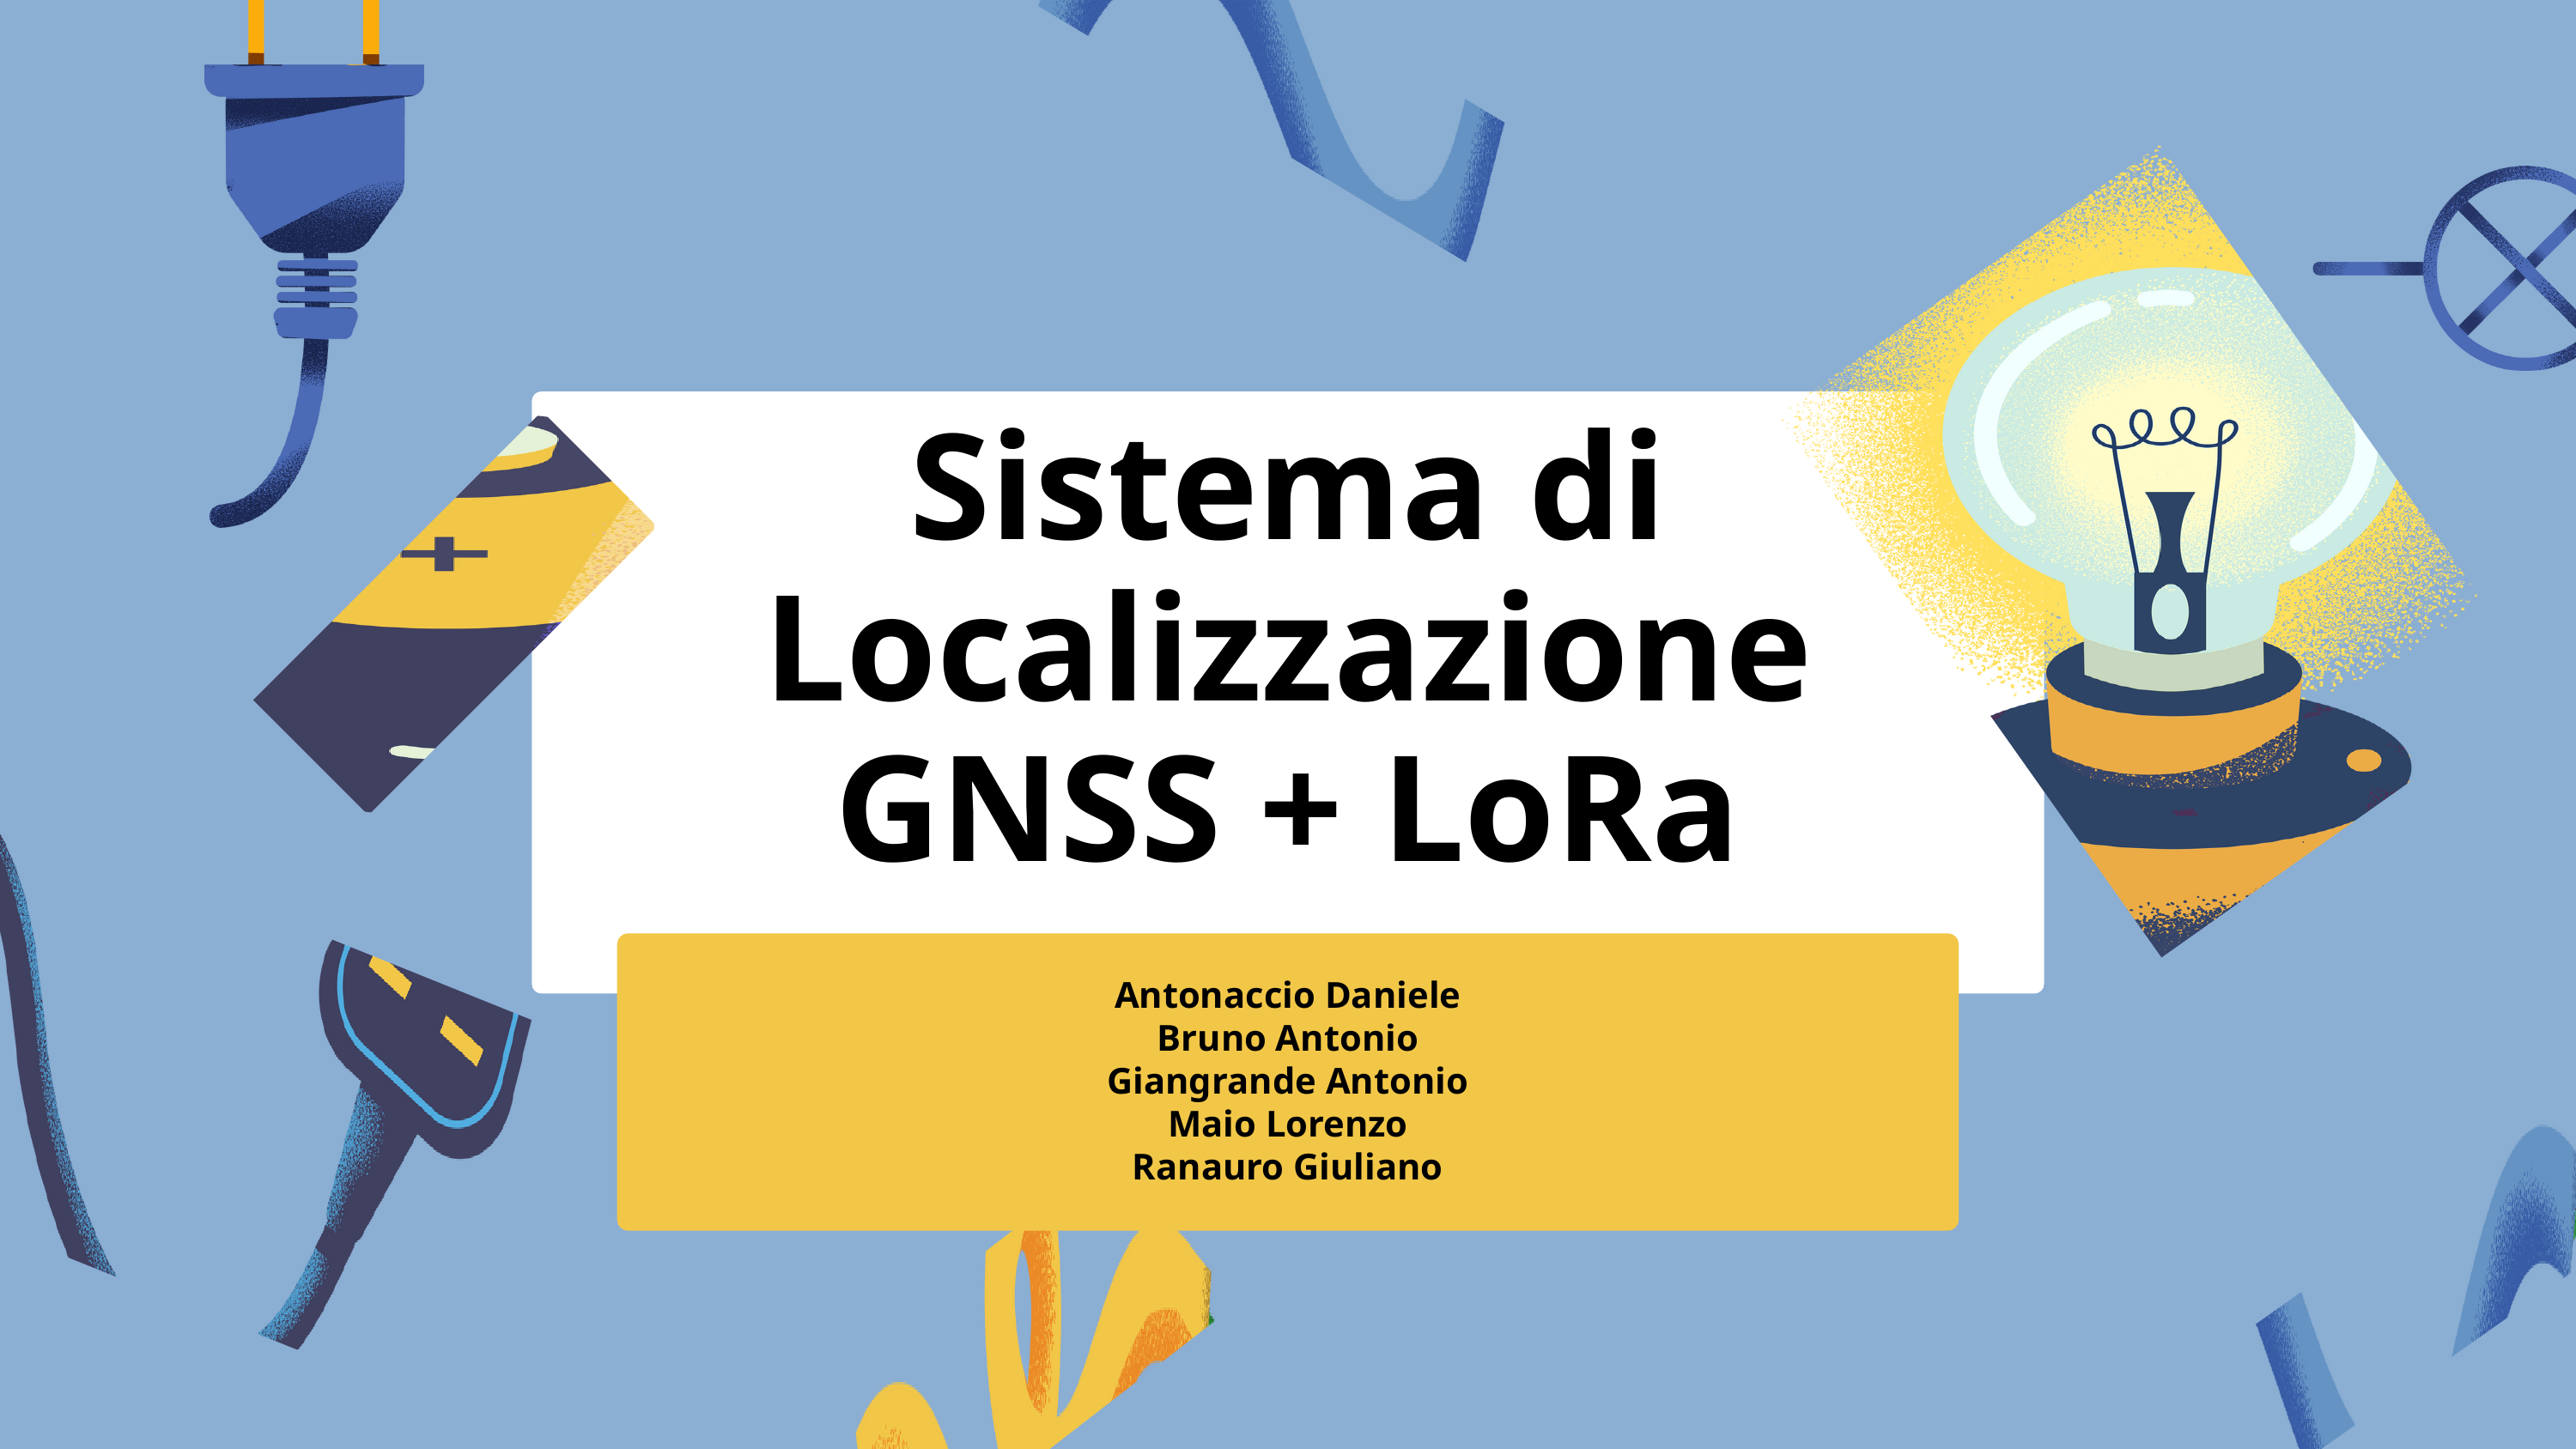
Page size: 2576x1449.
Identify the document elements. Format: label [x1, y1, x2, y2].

text_box [731, 1240, 1288, 1449]
text_box [532, 391, 2044, 994]
text_box [1815, 144, 2544, 958]
text_box [204, 0, 424, 528]
text_box [0, 805, 562, 1397]
text_box [2312, 166, 2576, 371]
text_box [2078, 1098, 2576, 1449]
text_box [252, 427, 526, 815]
text_box [1028, 0, 1718, 371]
text_box [617, 933, 1959, 1231]
